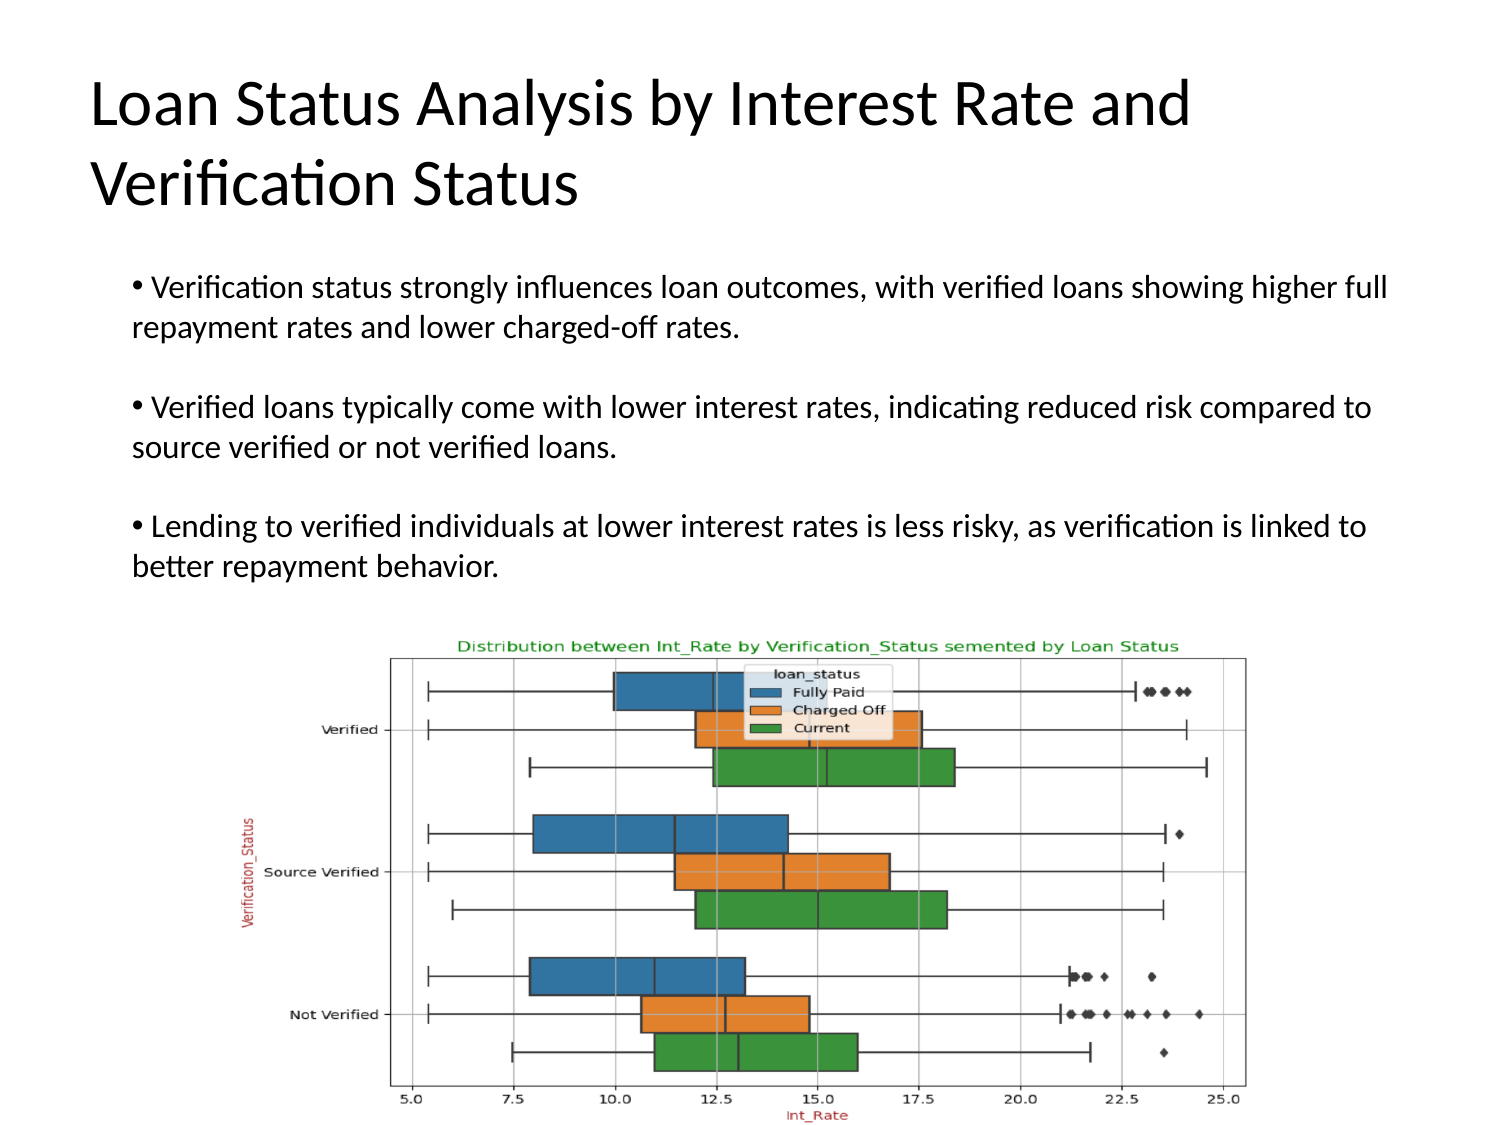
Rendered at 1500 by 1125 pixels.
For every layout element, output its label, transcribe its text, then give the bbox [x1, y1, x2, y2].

text_box Verification status strongly influences loan outcomes, with verified loans showing higher full repayment rates and lower charged-off rates. Verified loans typically come with lower interest rates, indicating reduced risk compared to source verified or not verified loans. Lending to verified individuals at lower interest rates is less risky, as verification is linked to better repayment behavior. [117, 257, 1453, 592]
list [234, 635, 1255, 1125]
title Loan Status Analysis by Interest Rate and Verification Status [75, 45, 1425, 233]
